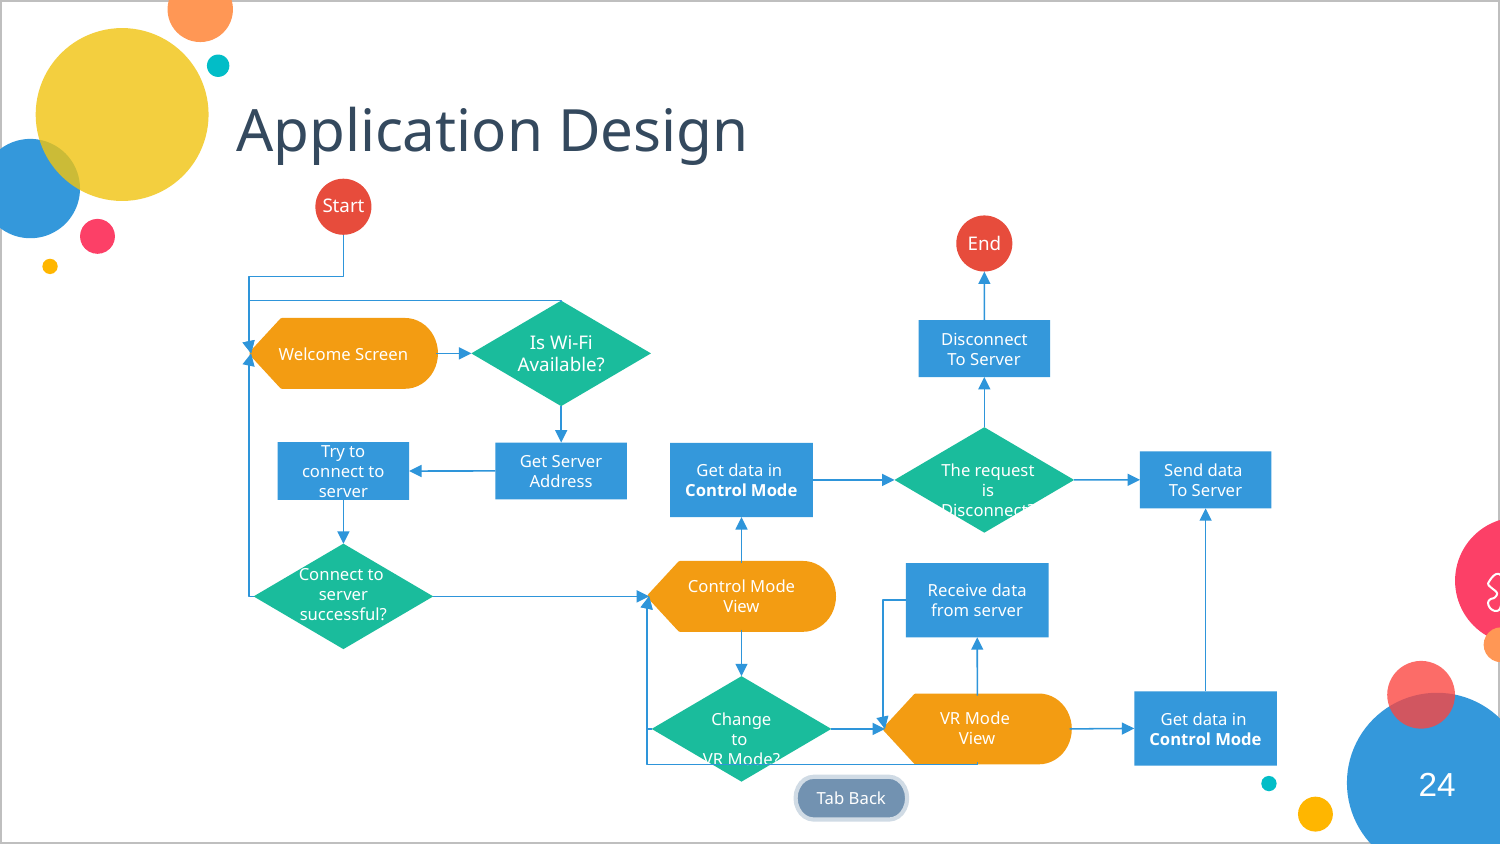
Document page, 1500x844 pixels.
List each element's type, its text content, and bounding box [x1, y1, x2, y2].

text_box Get Server Address [493, 440, 629, 502]
text_box Get data in Control Mode [1132, 689, 1279, 768]
text_box Tab Back [902, 780, 910, 817]
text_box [253, 543, 434, 650]
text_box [884, 599, 907, 730]
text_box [648, 562, 725, 630]
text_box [730, 514, 897, 844]
text_box Receive data from server [904, 561, 1051, 639]
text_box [648, 596, 652, 730]
text_box Try to connect to server [276, 440, 411, 502]
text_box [471, 300, 652, 407]
slide_number 24 [1346, 692, 1500, 844]
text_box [250, 353, 254, 597]
text_box Disconnect To Server [917, 318, 1052, 379]
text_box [307, 178, 374, 236]
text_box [651, 675, 725, 782]
title Application Design [221, 77, 1331, 179]
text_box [250, 319, 374, 387]
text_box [894, 426, 1075, 533]
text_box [379, 171, 433, 483]
text_box Get data in Control Mode [668, 441, 815, 519]
text_box Send data To Server [1138, 449, 1273, 510]
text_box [237, 247, 357, 341]
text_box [902, 695, 1070, 763]
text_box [952, 215, 1016, 272]
